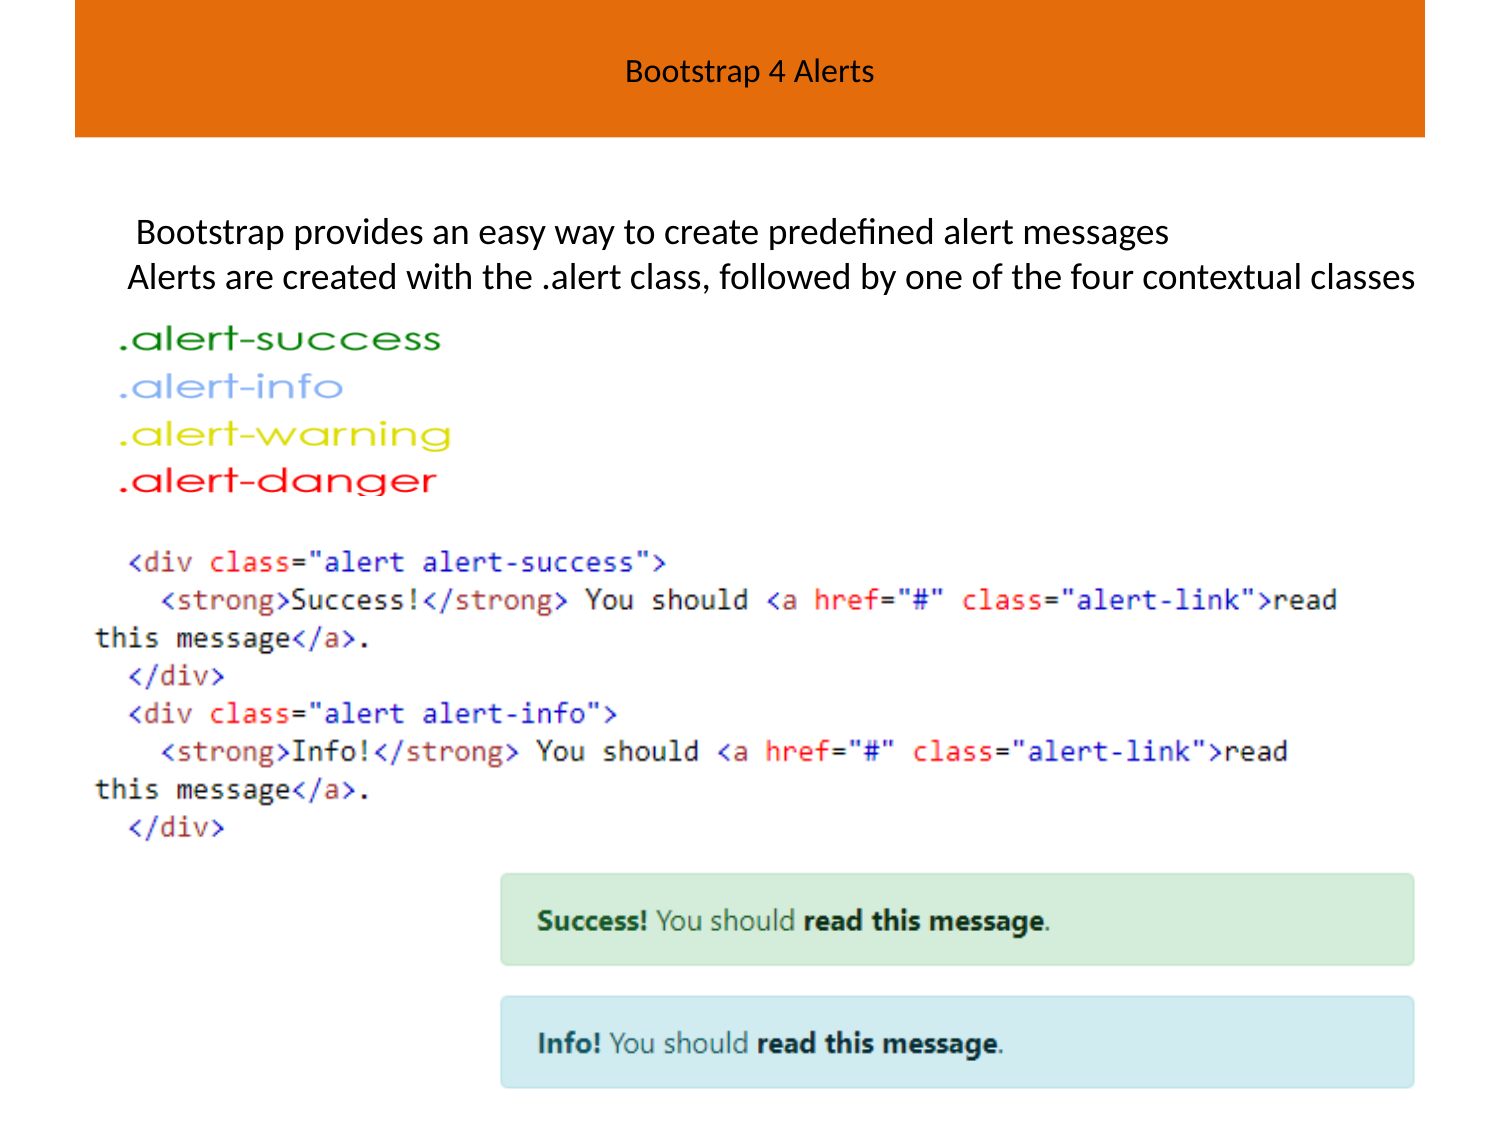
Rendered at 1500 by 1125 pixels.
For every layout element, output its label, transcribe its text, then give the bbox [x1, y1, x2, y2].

title Bootstrap 4 Alerts [75, 0, 1425, 138]
text_box Bootstrap provides an easy way to create predefined alert messages Alerts are created with the .alert class, followed by one of the four contextual classes [112, 199, 1488, 350]
picture [480, 852, 1493, 1101]
picture [112, 320, 482, 496]
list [87, 549, 1351, 854]
